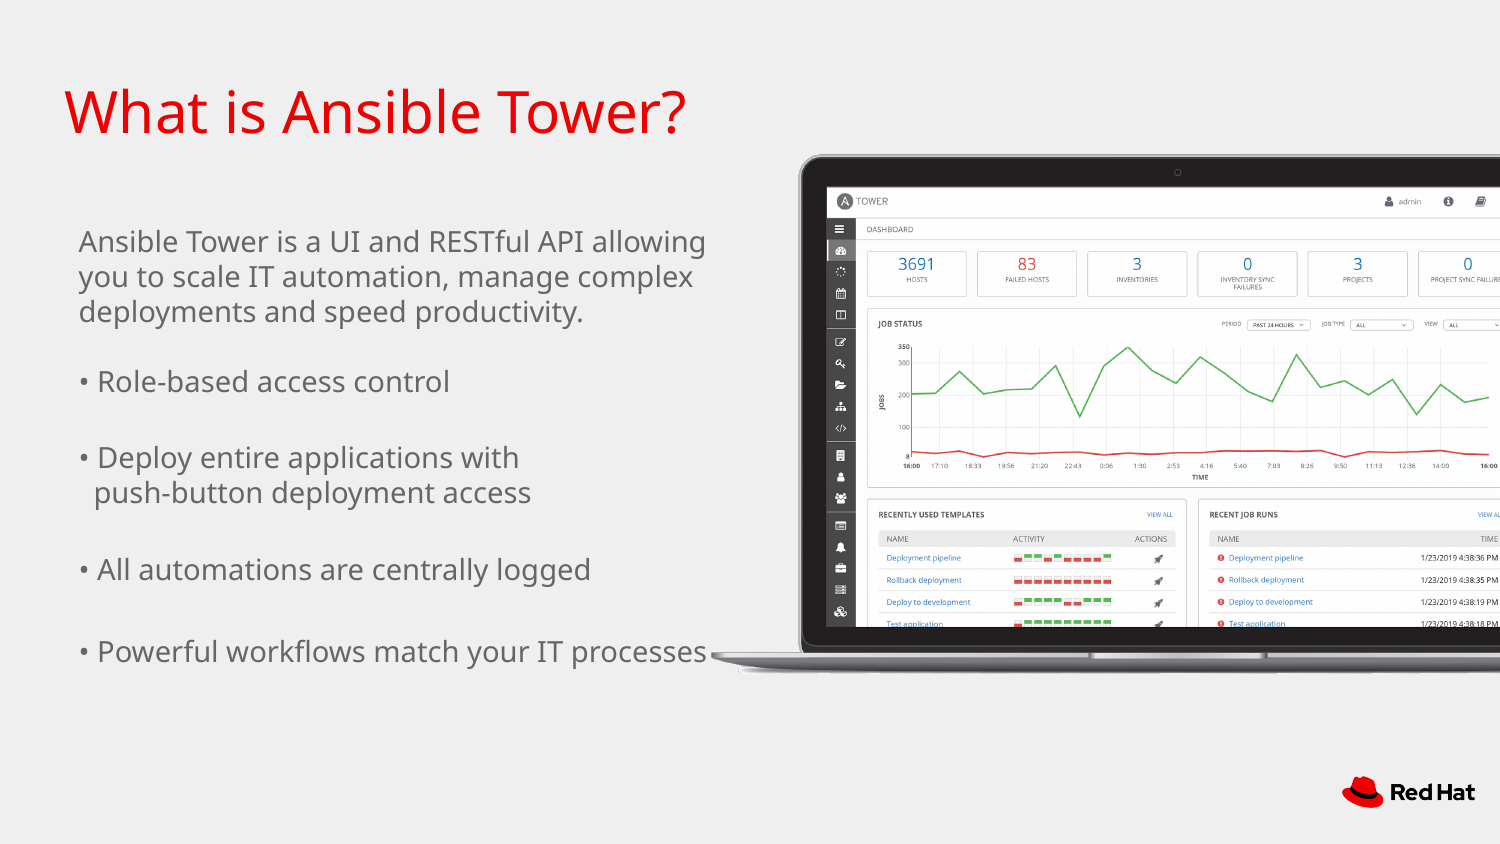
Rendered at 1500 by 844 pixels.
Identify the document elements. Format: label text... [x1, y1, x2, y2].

picture [1324, 761, 1488, 820]
picture [682, 116, 1500, 749]
text_box Ansible Tower is a UI and RESTful API allowing you to scale IT automation, manage complex deployments and speed productivity. • Role-based access control • Deploy entire applications with push-button deployment access • All automations are centrally logged • Powerful workflows match your IT processes [63, 171, 677, 719]
text_box What is Ansible Tower? [50, 58, 1180, 160]
